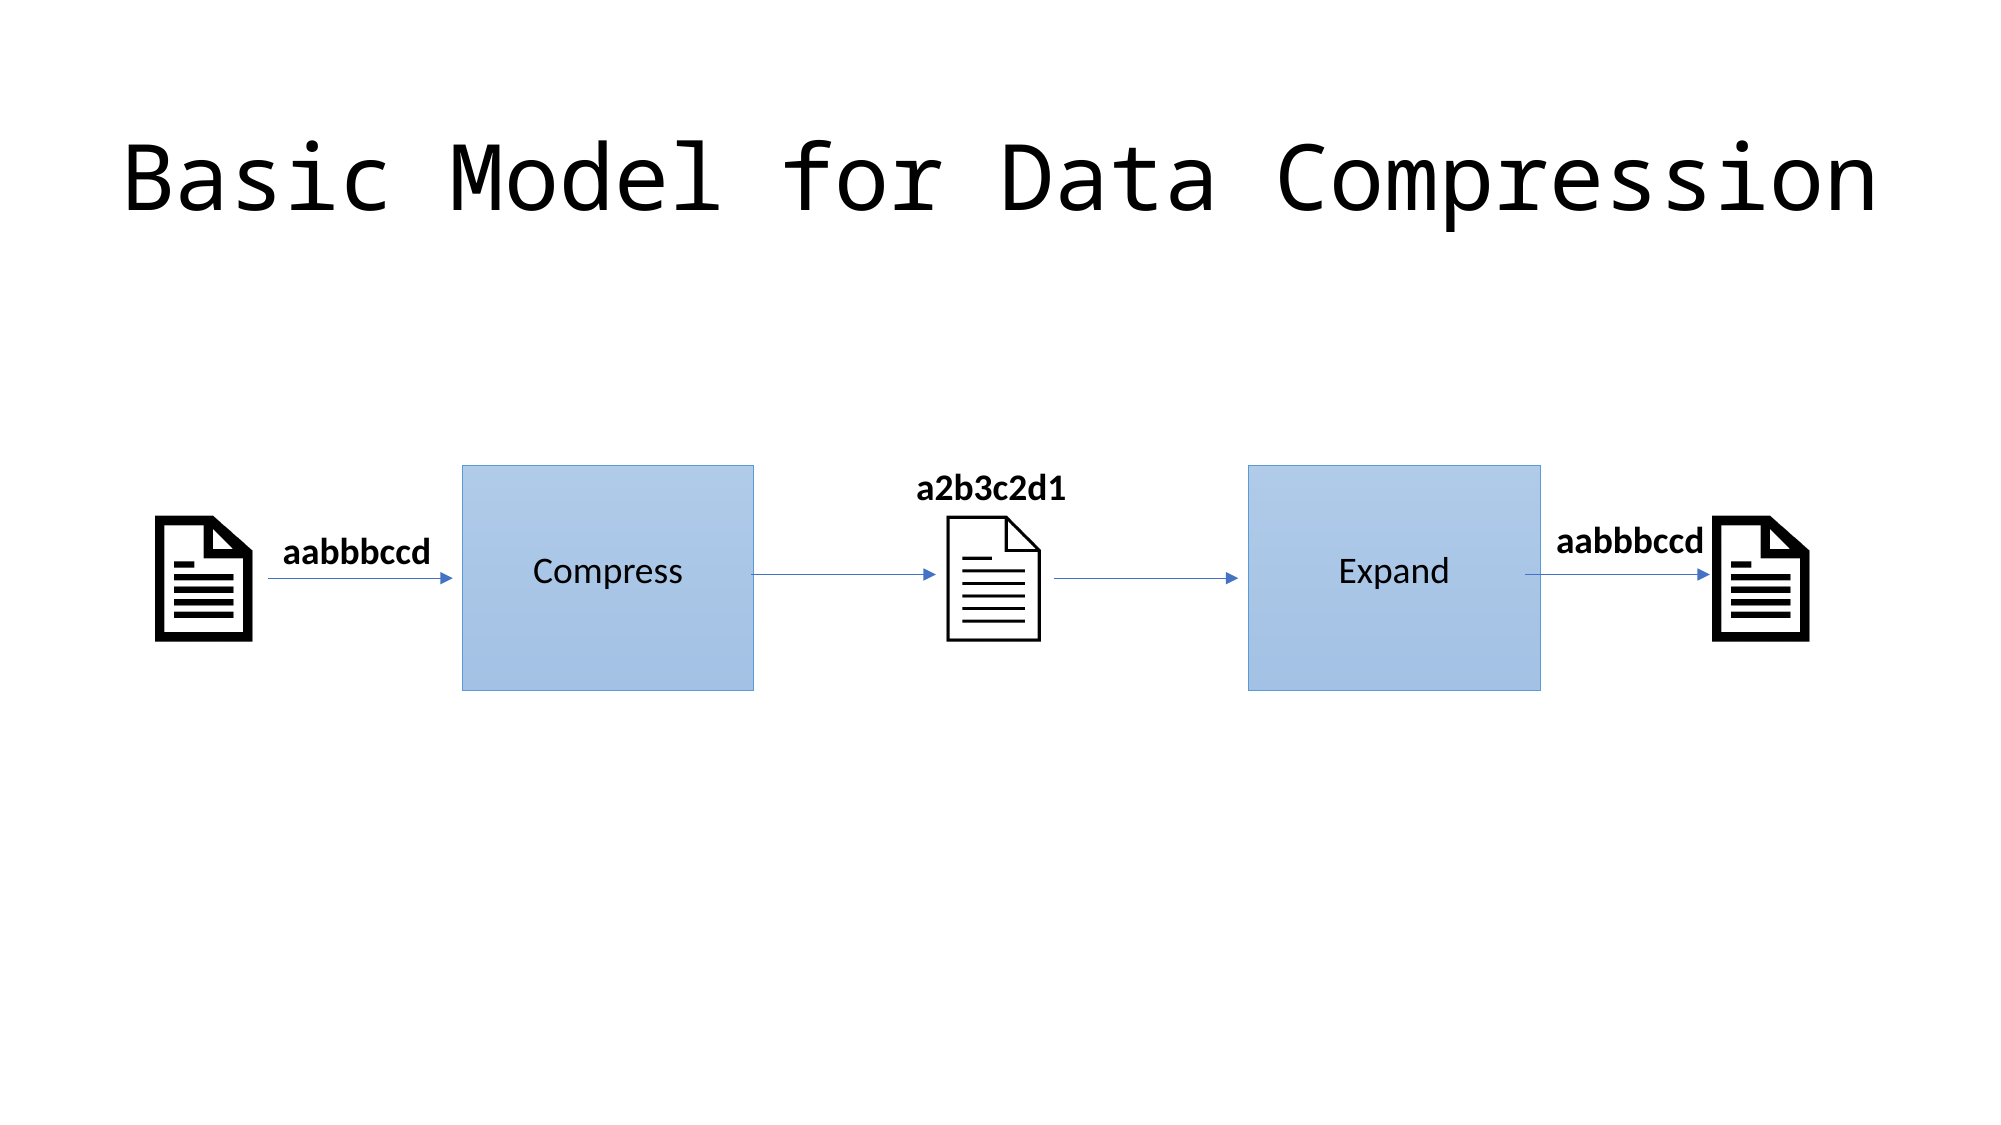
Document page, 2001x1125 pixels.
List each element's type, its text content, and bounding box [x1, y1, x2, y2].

text_box Compress [462, 538, 754, 599]
text_box [462, 599, 754, 691]
text_box Expand [1248, 538, 1541, 599]
text_box aabbbccd [1541, 508, 1685, 569]
title Basic Model for Data Compression [61, 68, 1939, 294]
picture [918, 503, 1069, 654]
text_box [1248, 465, 1541, 538]
text_box aabbbccd [279, 519, 453, 578]
text_box a2b3c2d1 [901, 455, 1087, 516]
text_box [1248, 599, 1541, 691]
text_box [462, 465, 754, 538]
picture [1685, 503, 1836, 654]
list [128, 503, 279, 654]
